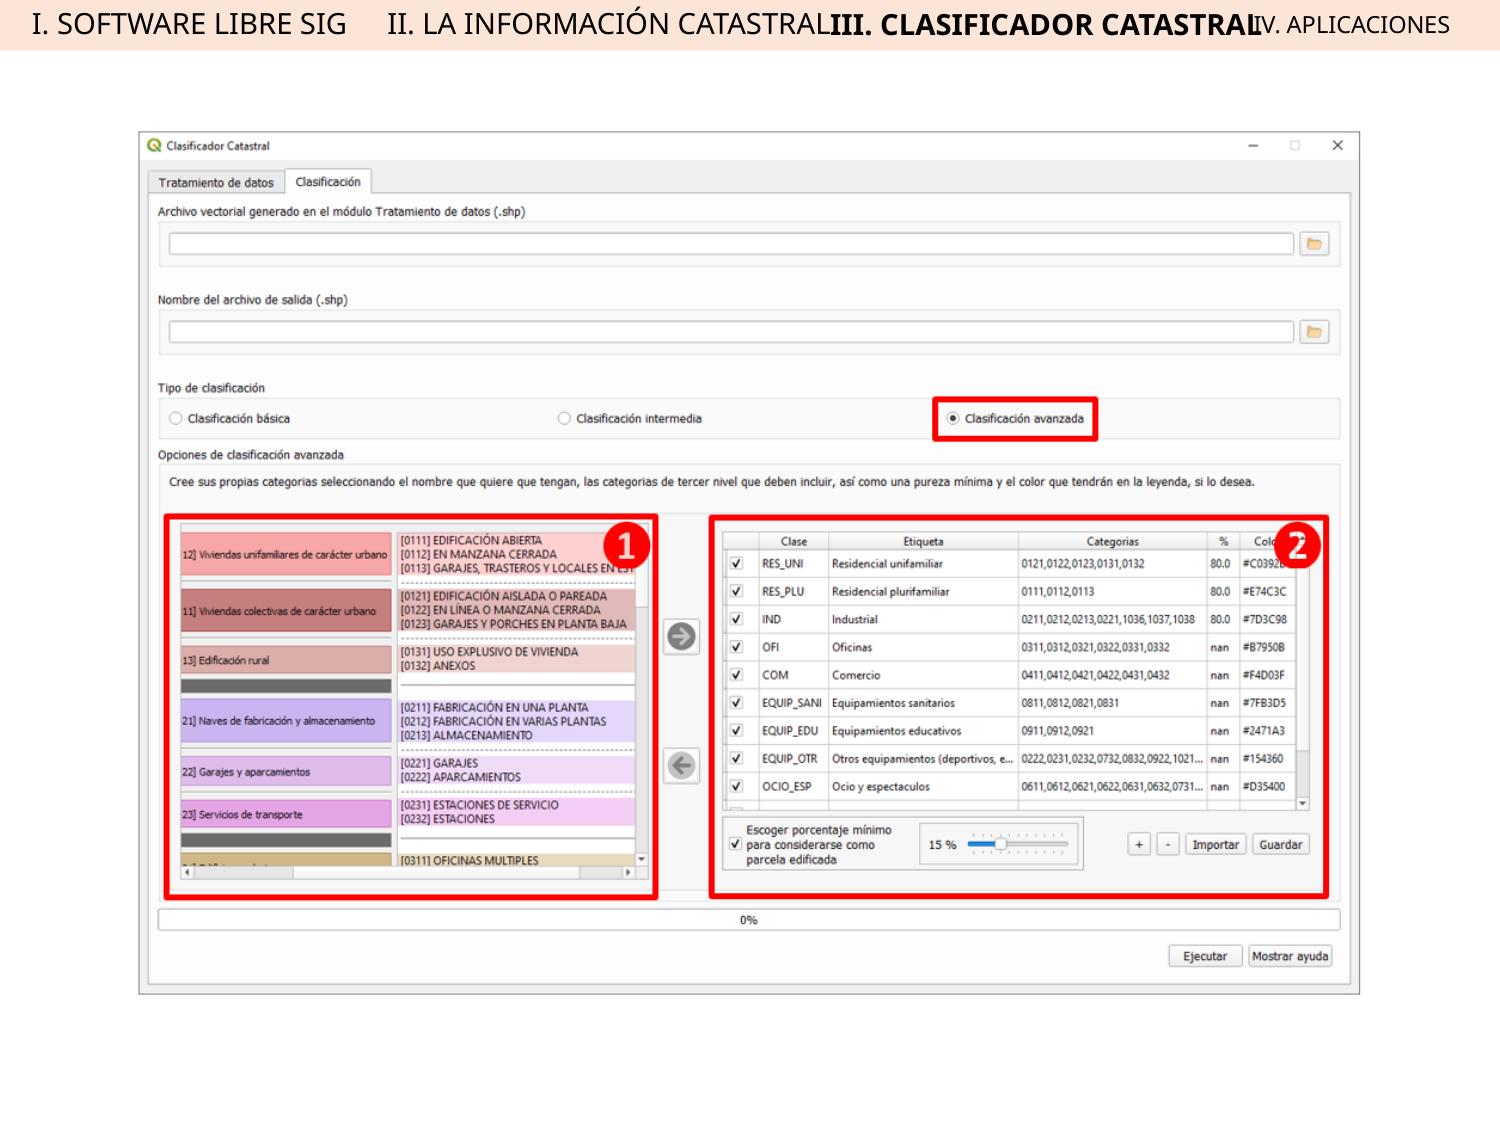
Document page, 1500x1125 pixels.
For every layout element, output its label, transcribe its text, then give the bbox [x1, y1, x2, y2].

text_box IV. APLICACIONES [1308, 0, 1500, 55]
text_box II. LA INFORMACIÓN CATASTRAL [372, 0, 969, 55]
text_box III. CLASIFICADOR CATASTRAL [969, 0, 1308, 55]
text_box I. SOFTWARE LIBRE SIG [0, 0, 405, 54]
picture [129, 123, 1371, 1002]
